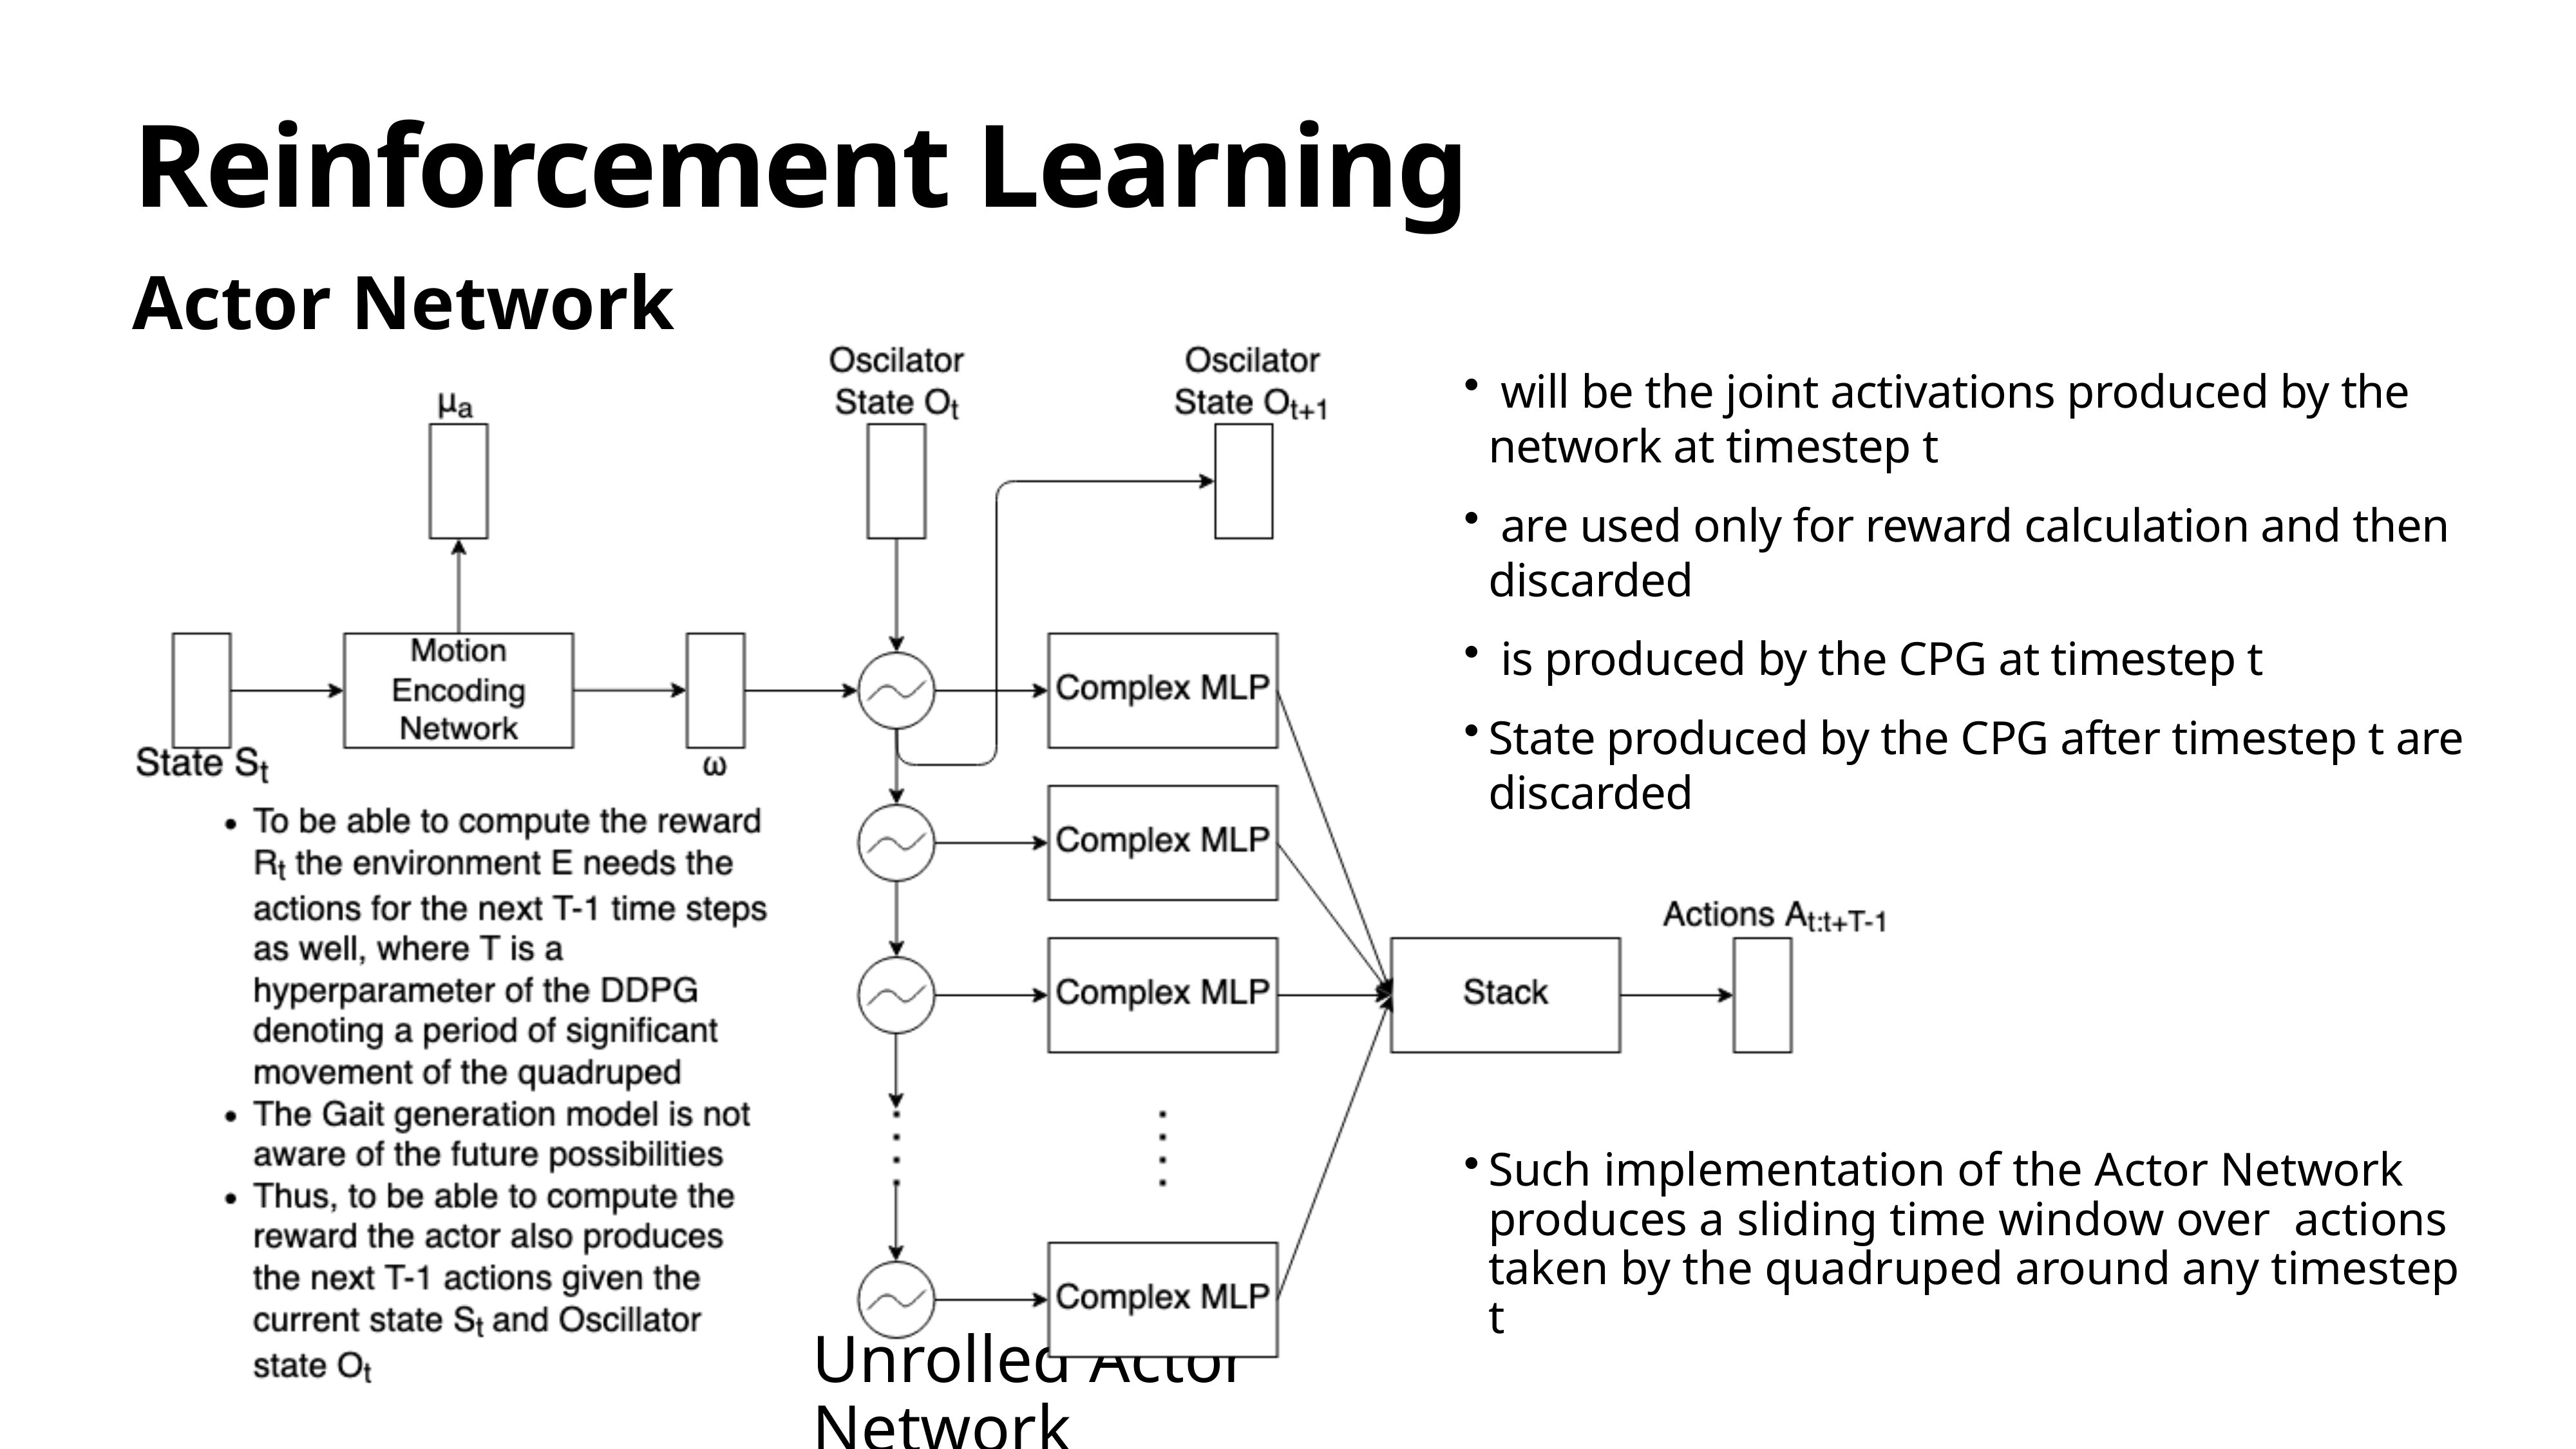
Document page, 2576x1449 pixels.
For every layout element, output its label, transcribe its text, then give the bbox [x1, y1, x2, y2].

text_box Actor Network [127, 251, 2449, 350]
text_box will be the joint activations produced by the network at timestep t are used only for reward calculation and then discarded is produced by the CPG at timestep t State produced by the CPG after timestep t are discarded [1899, 357, 2476, 824]
title Reinforcement Learning [127, 113, 2449, 251]
text_box Unrolled Actor Network [807, 1427, 1518, 1449]
text_box Such implementation of the Actor Network produces a sliding time window over actions taken by the quadruped around any timestep t [1899, 1141, 2476, 1349]
picture [128, 341, 1899, 1427]
